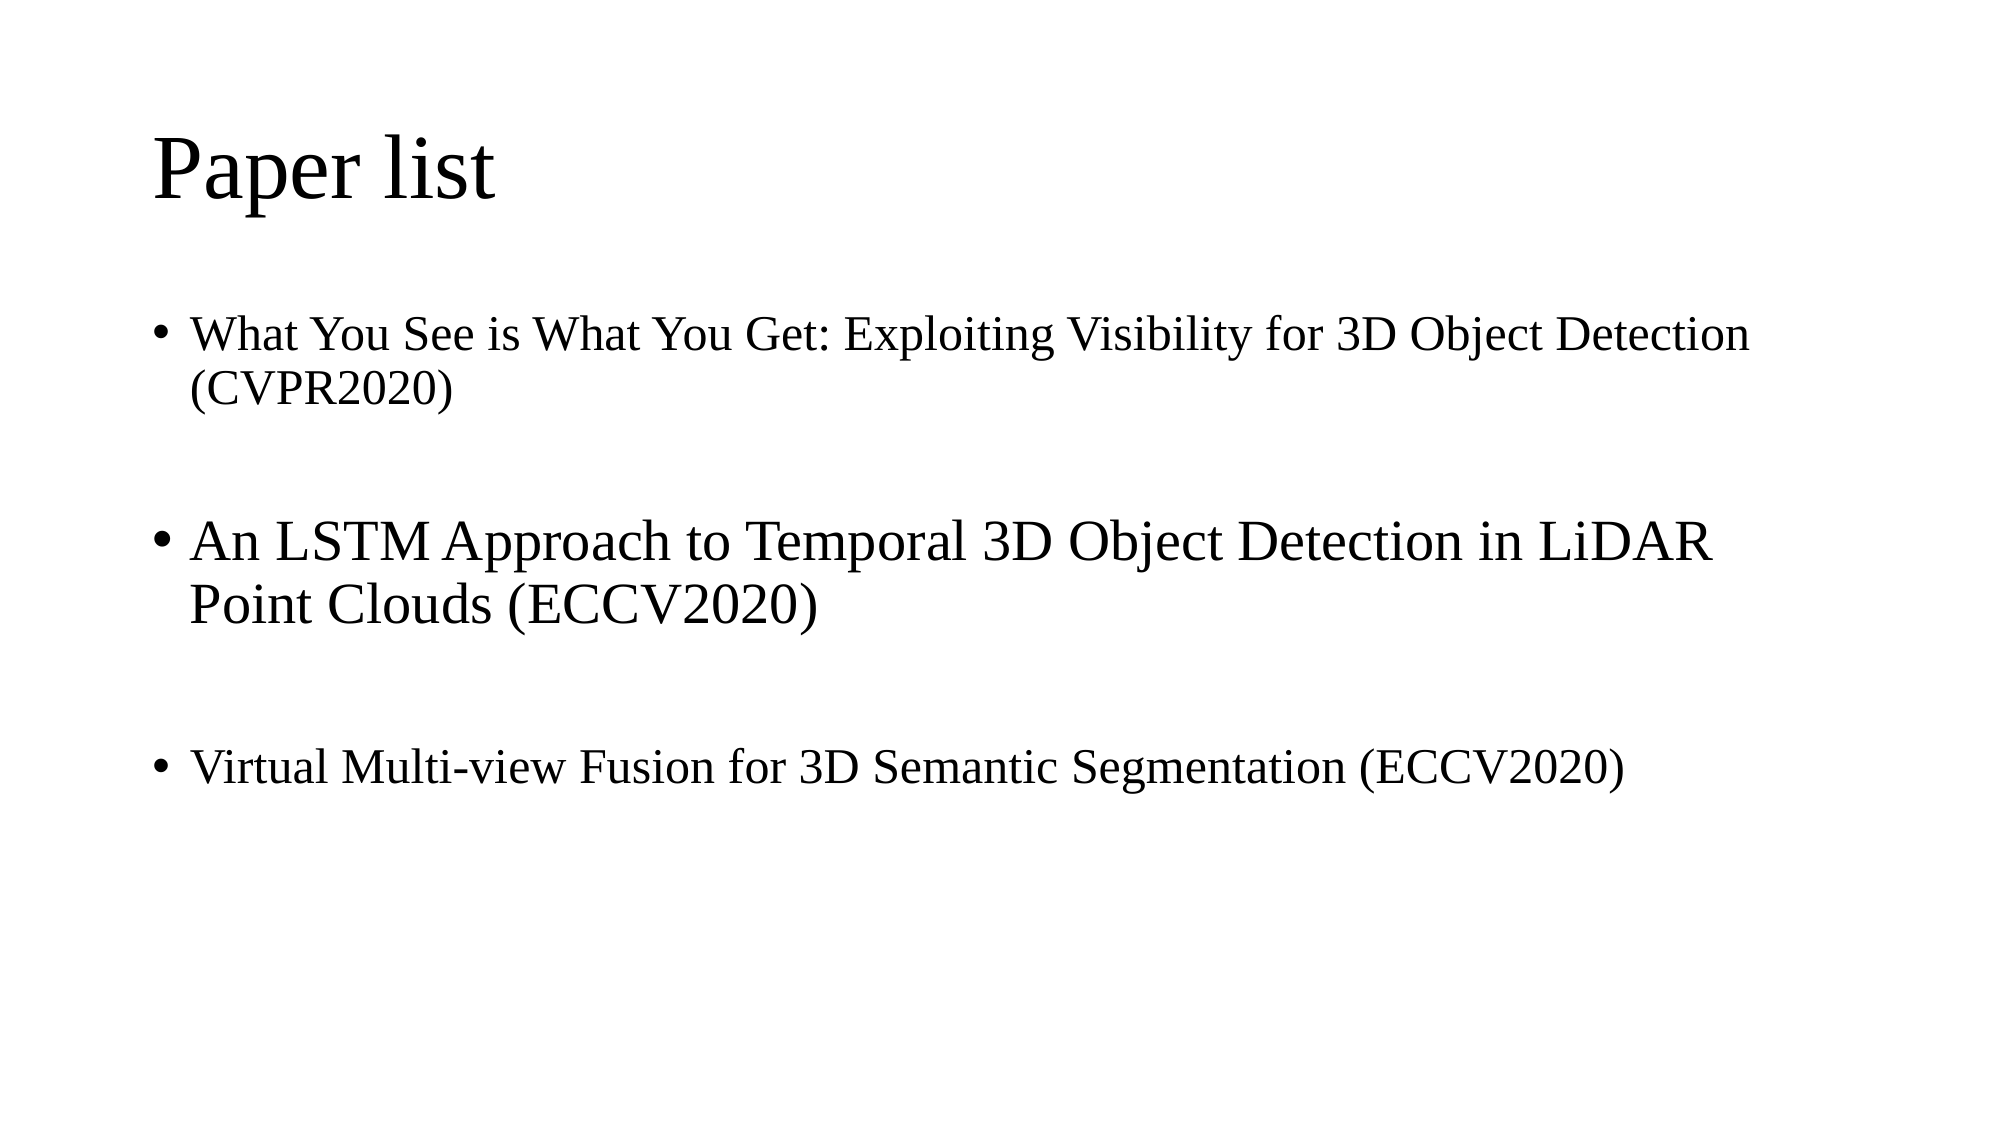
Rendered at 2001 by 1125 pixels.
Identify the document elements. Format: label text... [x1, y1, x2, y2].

list What You See is What You Get: Exploiting Visibility for 3D Object Detection (CVPR2020) An LSTM Approach to Temporal 3D Object Detection in LiDAR Point Clouds (ECCV2020) Virtual Multi-view Fusion for 3D Semantic Segmentation (ECCV2020) [137, 299, 1863, 1014]
title Paper list [137, 59, 1863, 278]
